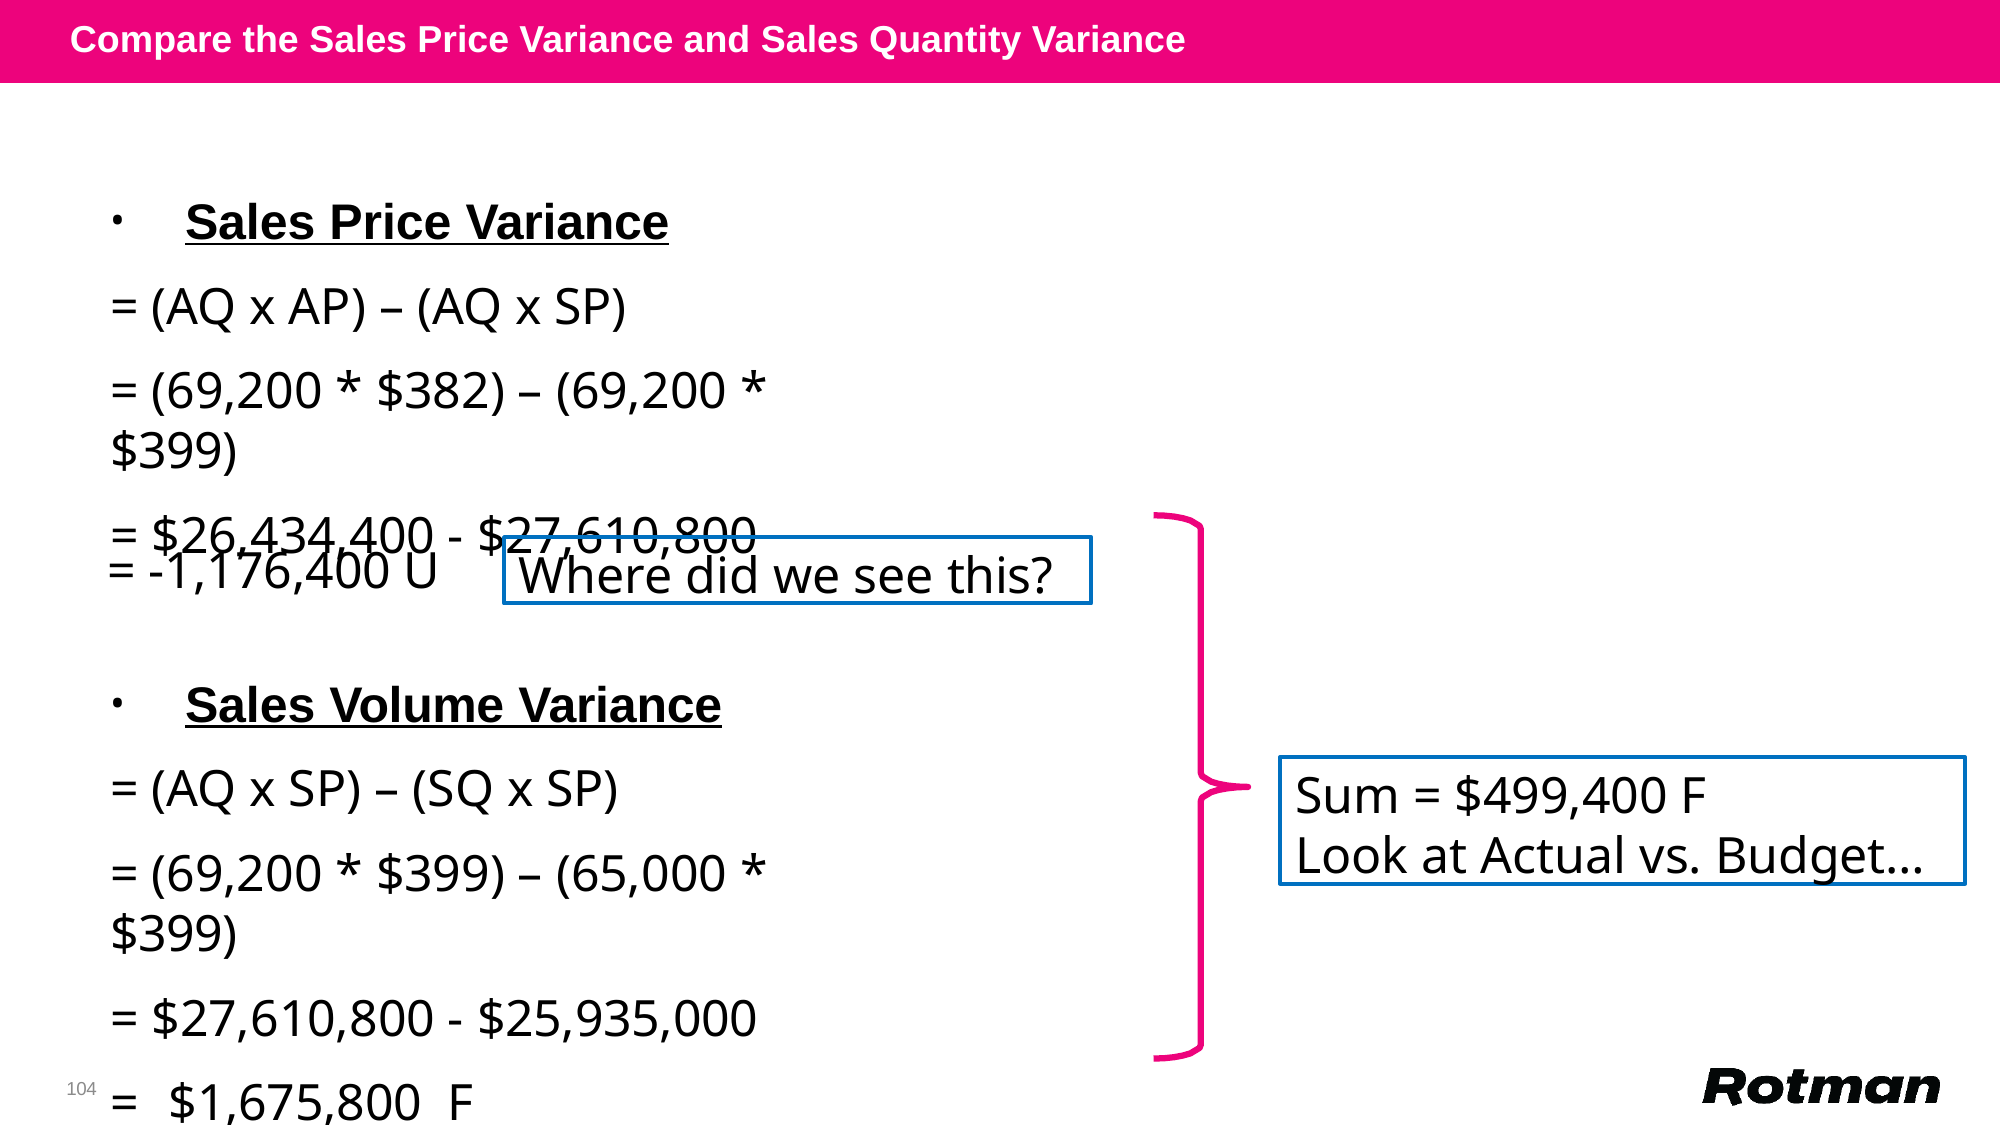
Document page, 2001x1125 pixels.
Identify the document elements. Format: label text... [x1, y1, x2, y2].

picture [1702, 1068, 1940, 1106]
slide_number 104 [39, 761, 107, 1125]
text_box [1153, 515, 1249, 1059]
text_box Sum = $499,400 F Look at Actual vs. Budget… [1280, 757, 1966, 884]
text_box Where did we see this? [504, 537, 1092, 604]
text_box = -1,176,400 U [105, 536, 442, 599]
text_box = (AQ x SP) – (SQ x SP) = (69,200 * $399) – (65,000 * $399) = $27,610,800 - $25,935,000 = $1,675,800 F [107, 730, 901, 1125]
text_box Sales Volume Variance [107, 670, 728, 730]
text_box Sales Price Variance = (AQ x AP) – (AQ x SP) = (69,200 * $382) – (69,200 * $399) = $26,434,400 - $27,610,800 [107, 163, 901, 564]
subtitle Compare the Sales Price Variance and Sales Quantity Variance [55, 0, 1630, 79]
